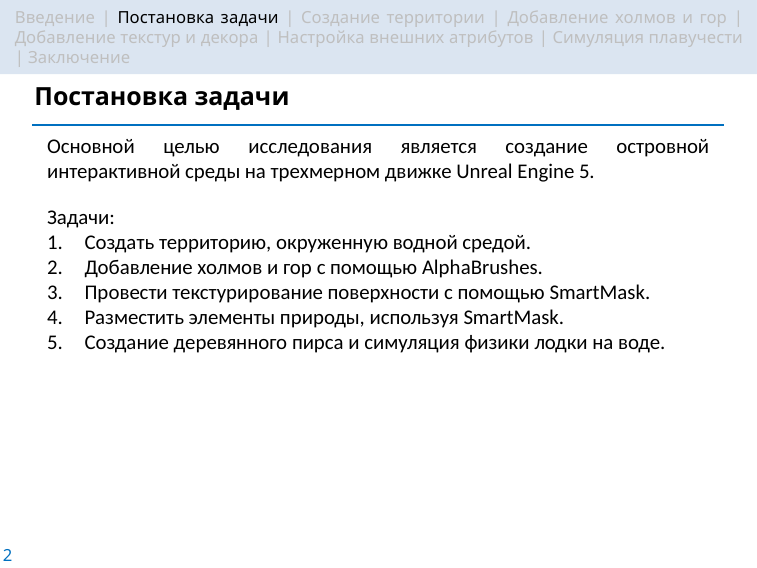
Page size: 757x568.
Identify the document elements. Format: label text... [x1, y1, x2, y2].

text_box Основной целью исследования является создание островной интерактивной среды на трехмерном движке Unreal Engine 5. Задачи: Создать территорию, окруженную водной средой. Добавление холмов и гор с помощью AlphaBrushes. Провести текстурирование поверхности с помощью SmartMask. Разместить элементы природы, используя SmartMask. Создание деревянного пирса и симуляция физики лодки на воде. [32, 132, 724, 361]
text_box 2 [0, 544, 84, 567]
title Постановка задачи [32, 78, 316, 124]
text_box Введение | Постановка задачи | Создание территории | Добавление холмов и гор | Добавление текстур и декора | Настройка внешних атрибутов | Симуляция плавучести | Заключение [0, 0, 757, 75]
